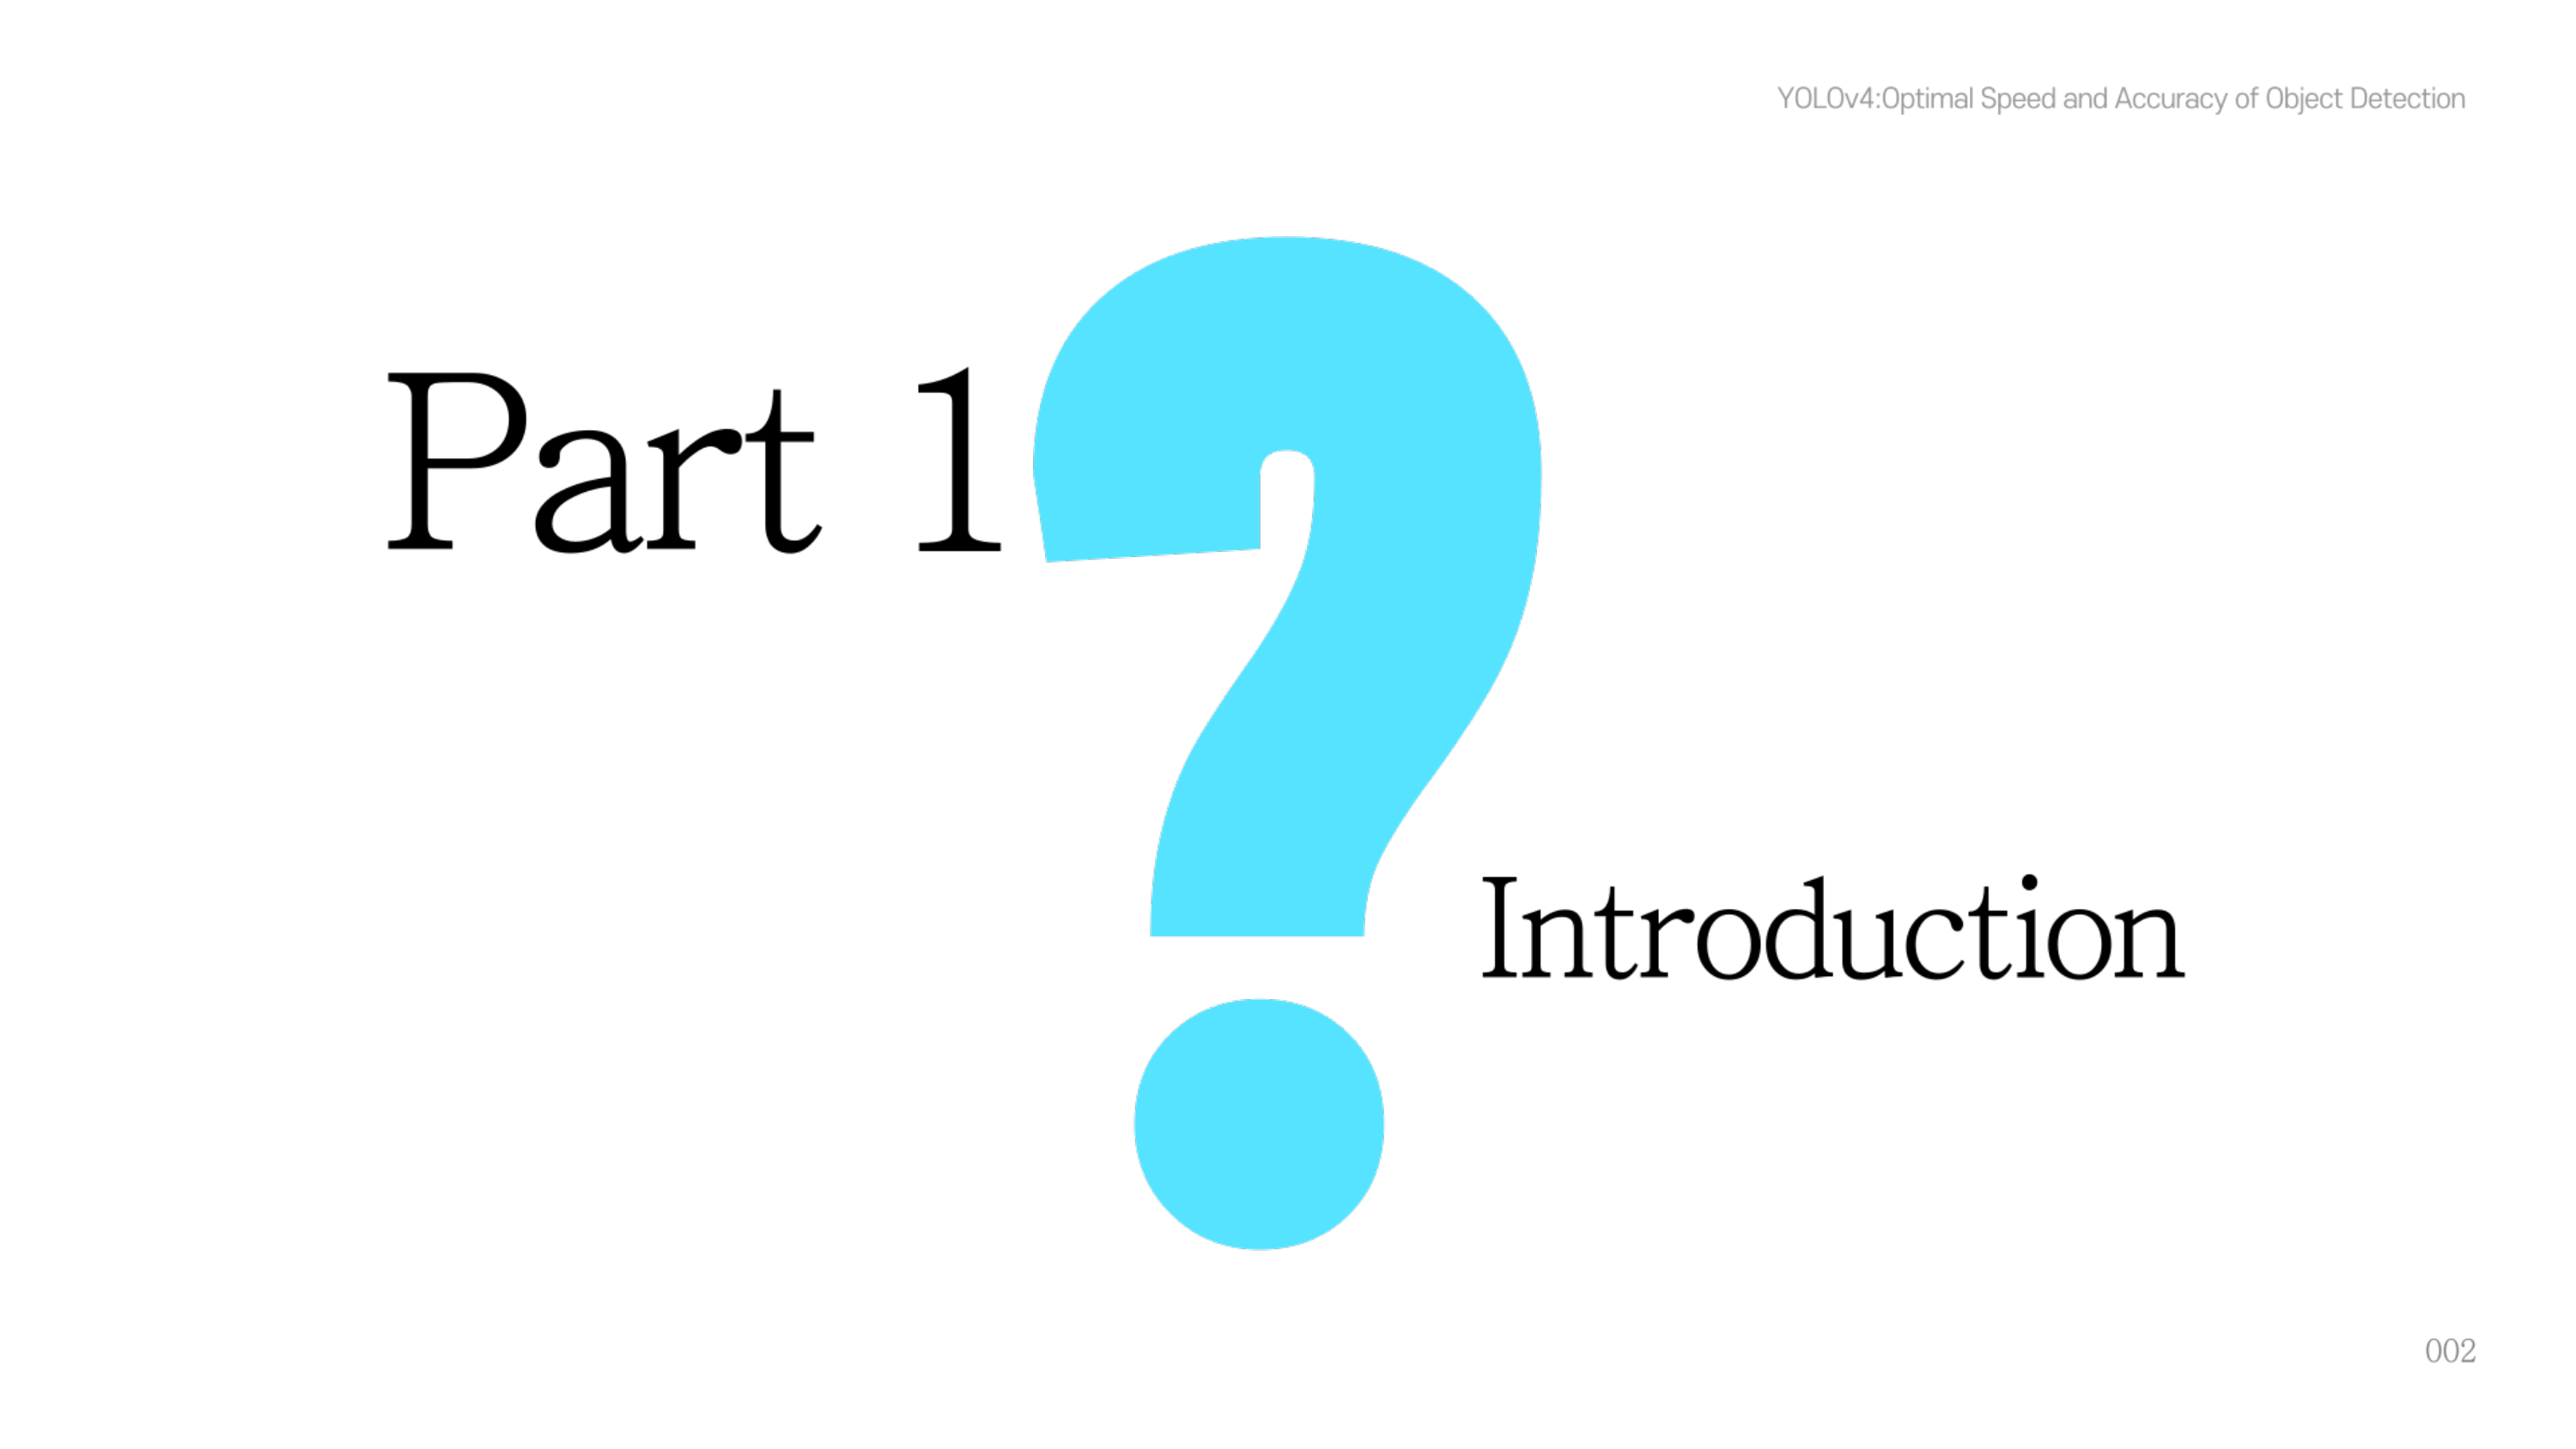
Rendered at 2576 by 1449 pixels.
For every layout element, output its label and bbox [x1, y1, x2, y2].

picture [2352, 1323, 2492, 1382]
picture [345, 0, 2487, 1449]
